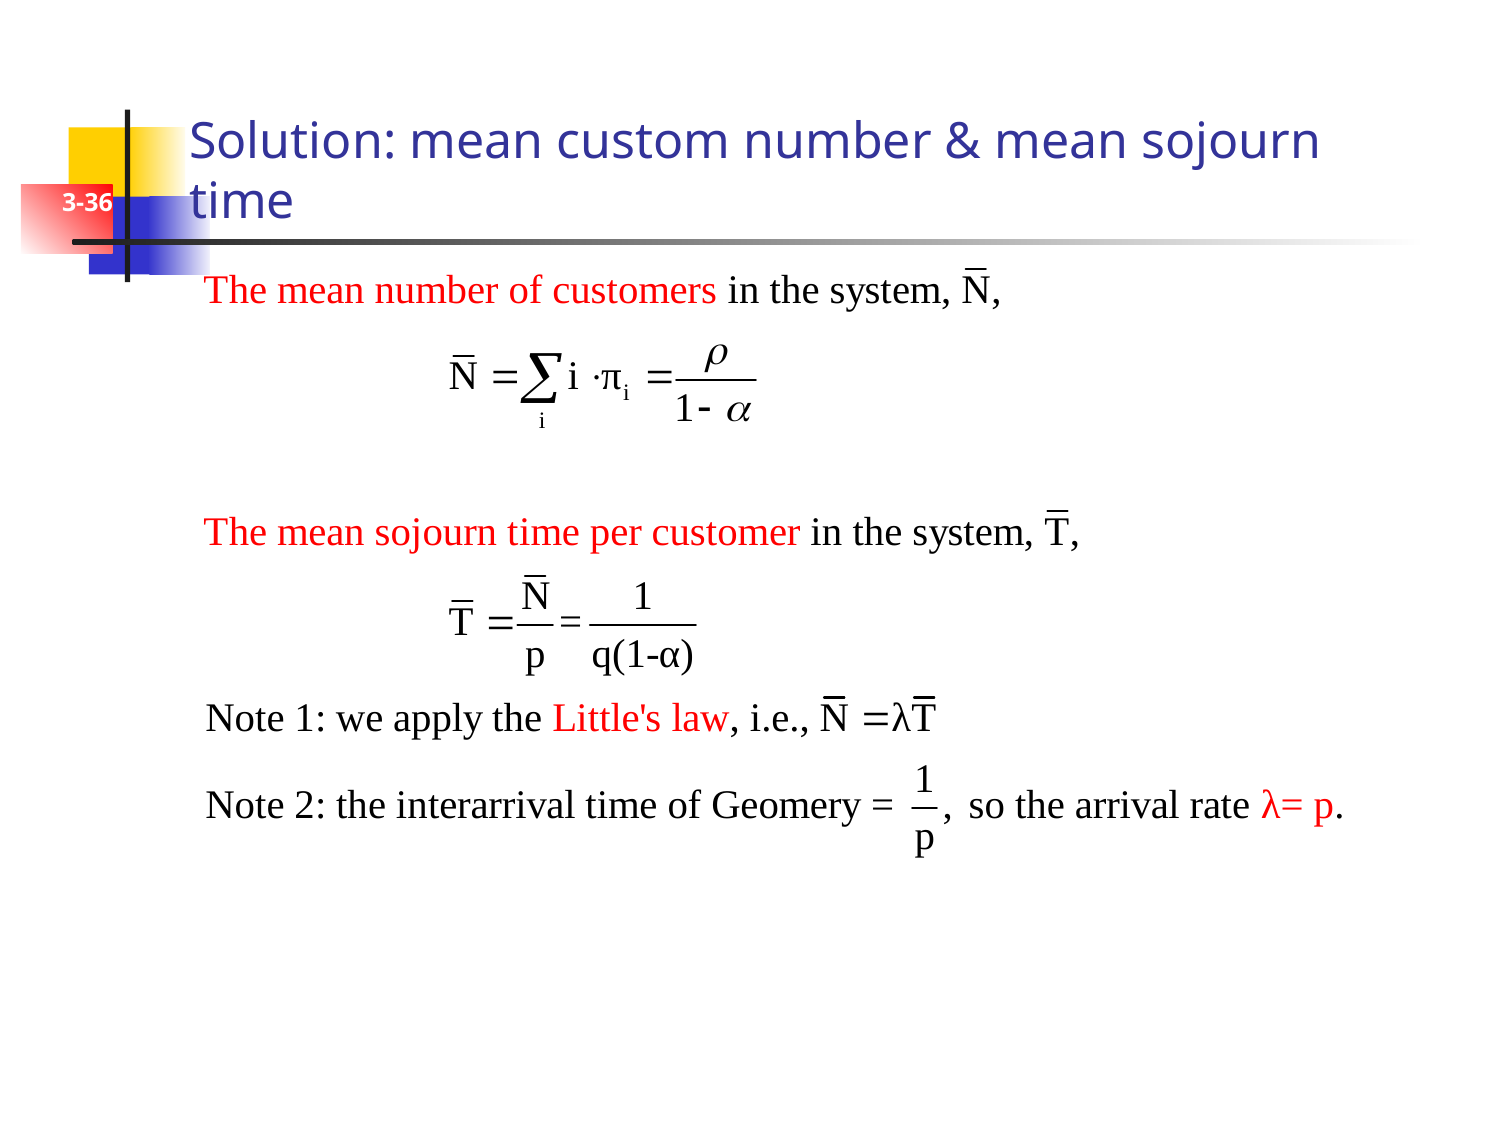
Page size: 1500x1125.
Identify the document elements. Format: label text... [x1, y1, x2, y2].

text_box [197, 259, 1348, 868]
slide_number 3-36 [0, 152, 129, 229]
title Solution: mean custom number & mean sojourn time [173, 79, 1453, 237]
